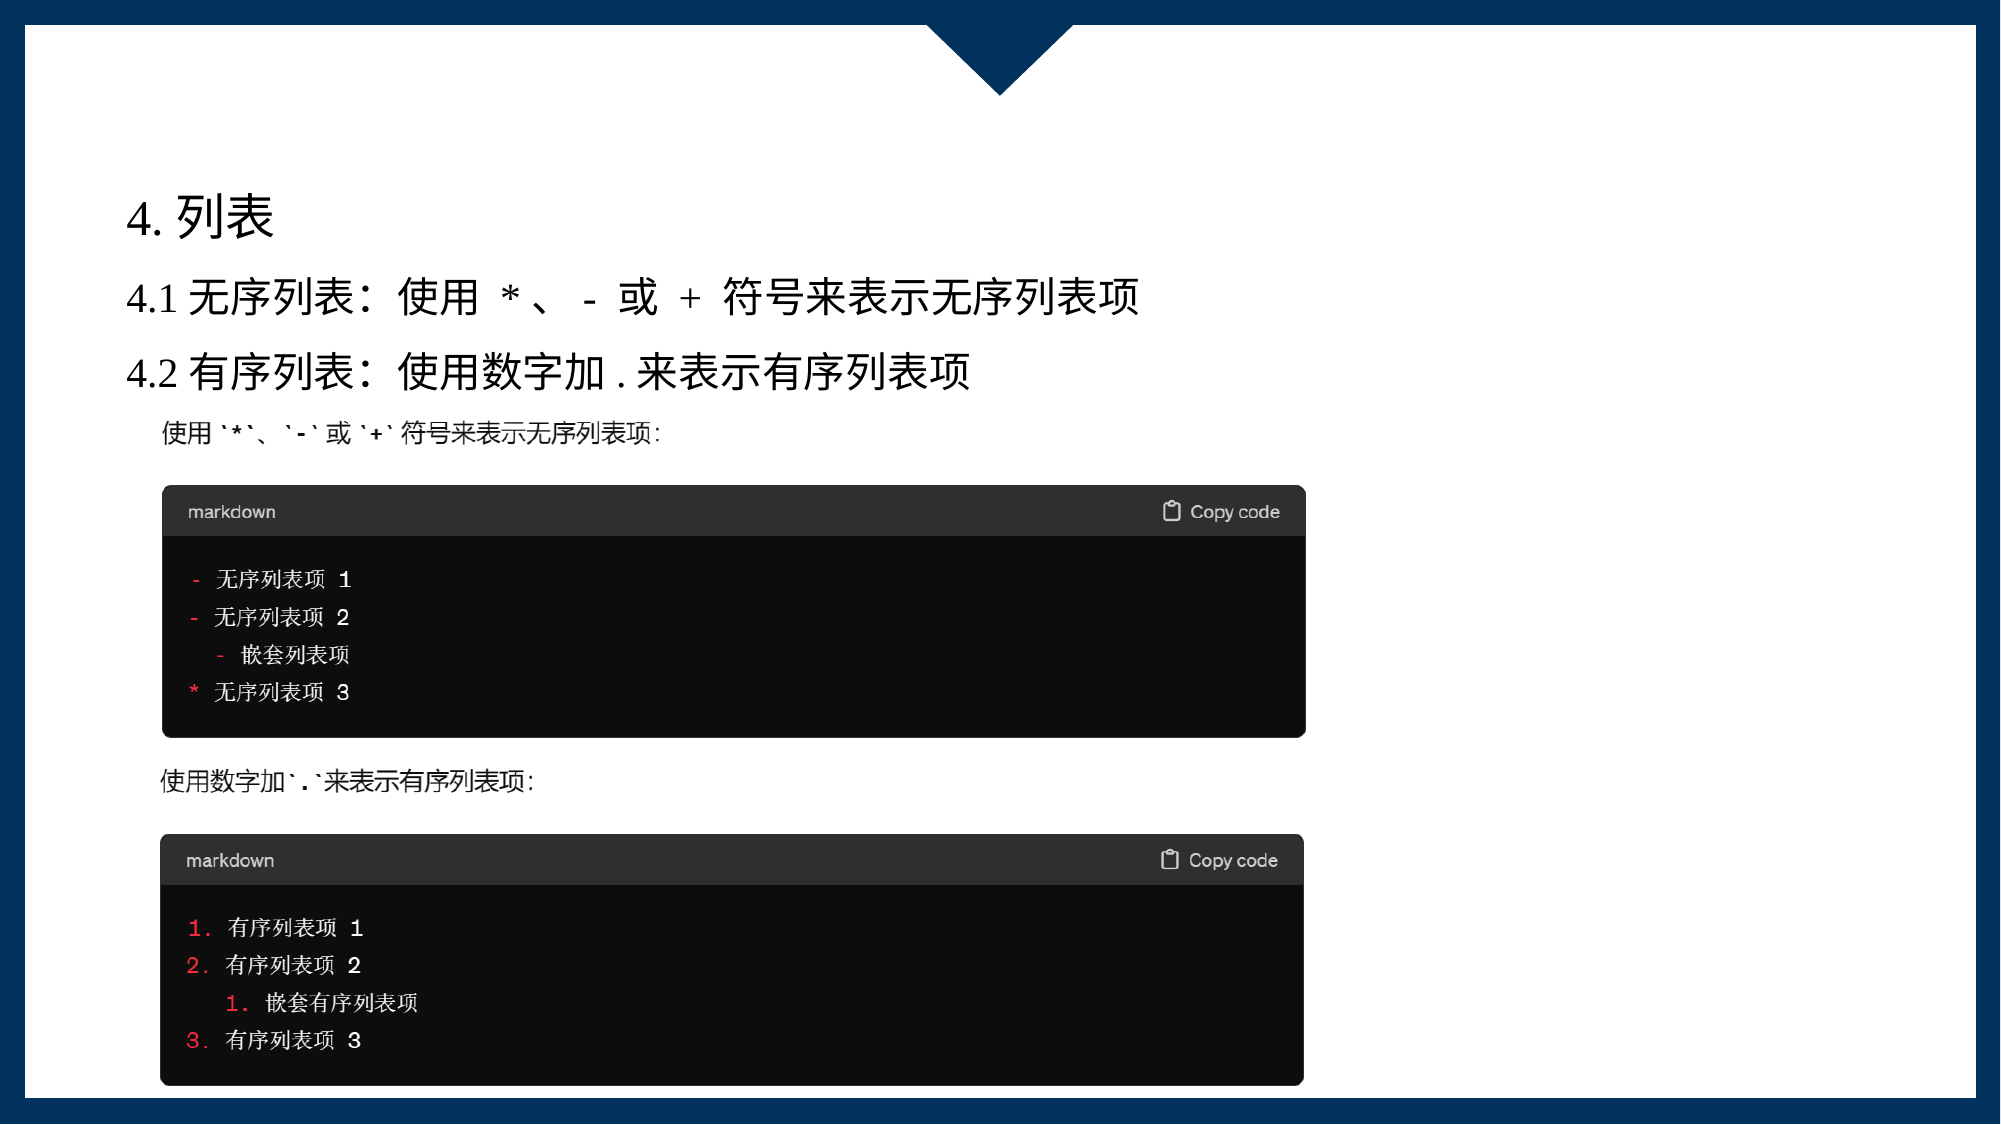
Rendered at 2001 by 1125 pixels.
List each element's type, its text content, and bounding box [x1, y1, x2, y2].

text_box [899, 0, 1101, 98]
picture [0, 0, 2001, 1125]
text_box 4.列表 4.1无序列表：使用 *、- 或 + 符号来表示无序列表项 4.2有序列表：使用数字加.来表示有序列表项 [111, 148, 1835, 403]
